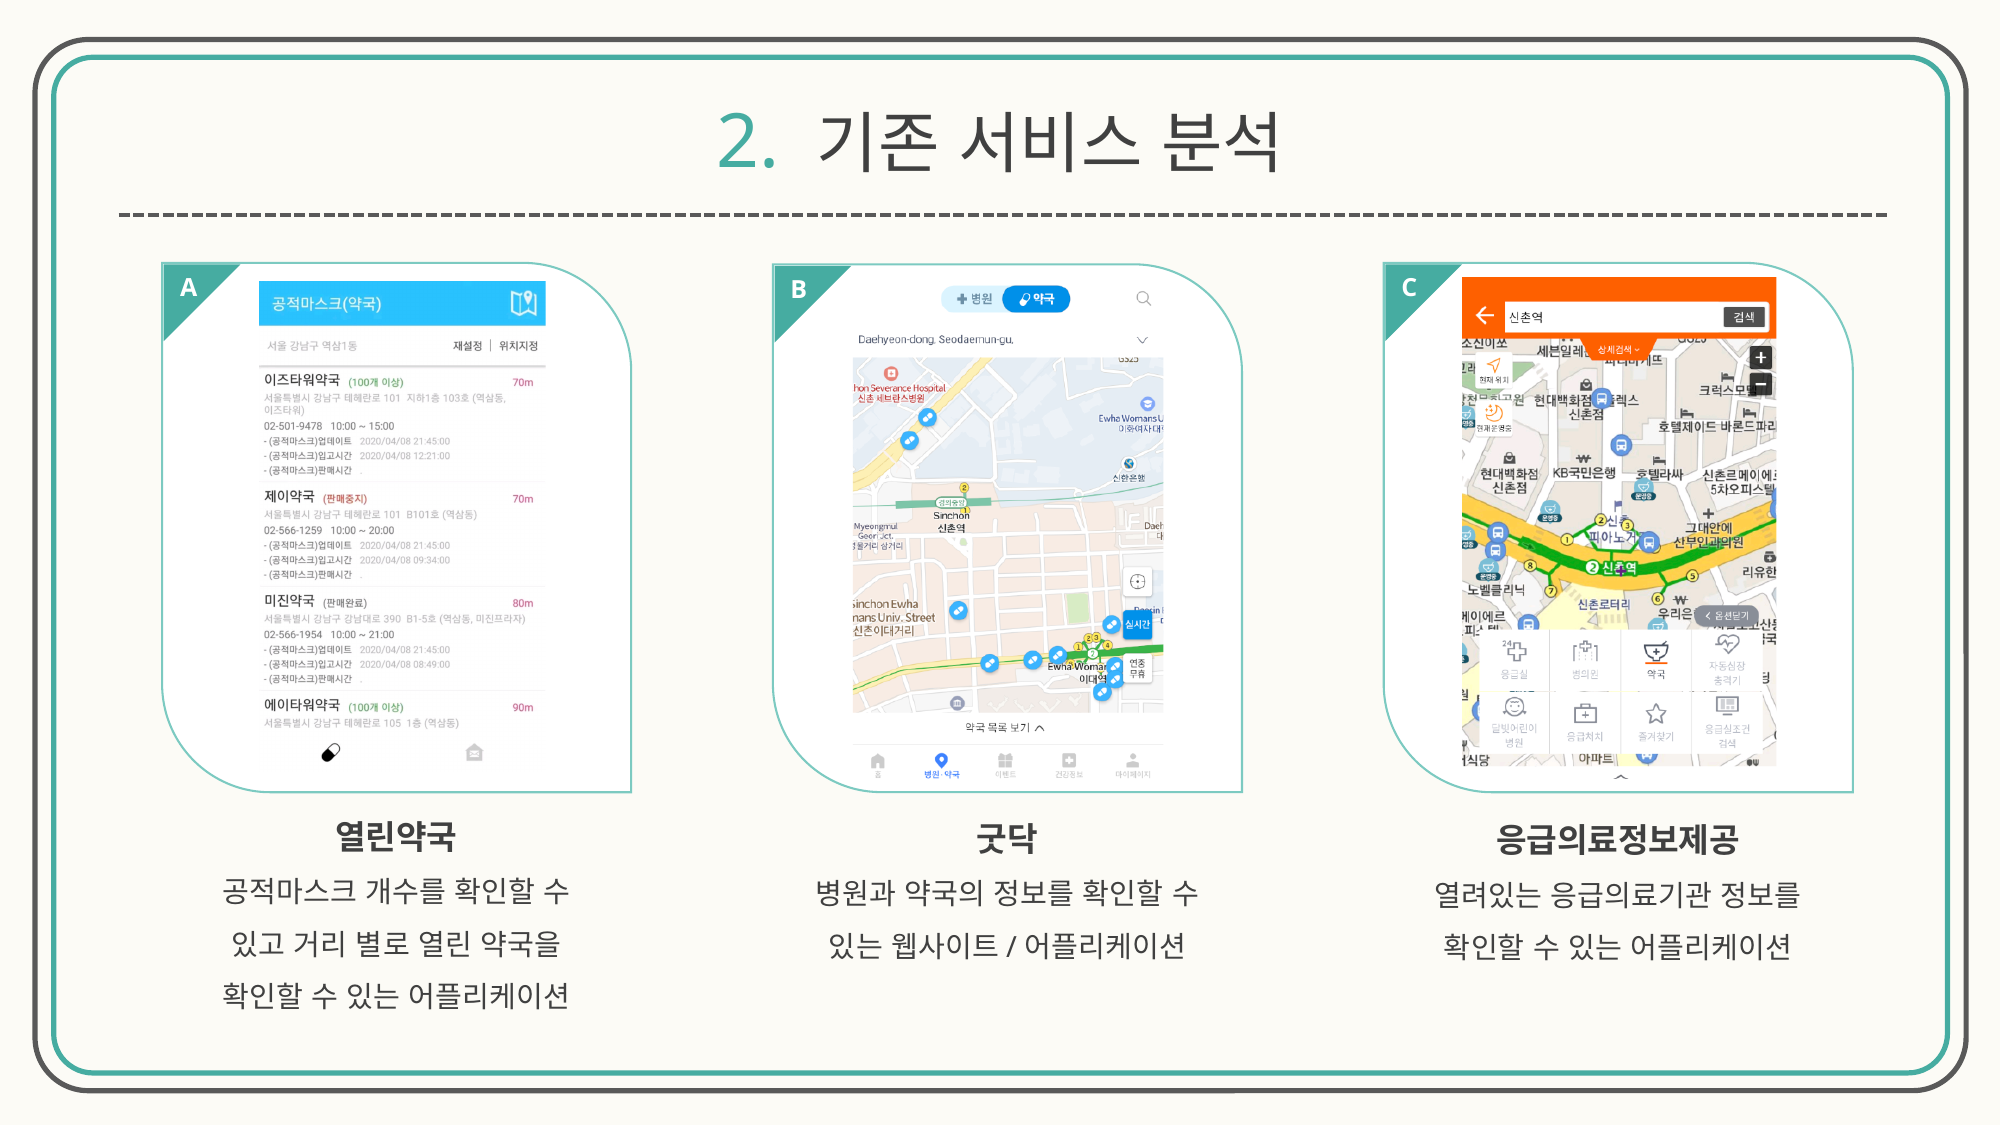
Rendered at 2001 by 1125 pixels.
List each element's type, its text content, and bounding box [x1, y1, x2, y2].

text_box [1384, 263, 1465, 344]
picture [259, 281, 546, 772]
picture [1462, 277, 1777, 780]
text_box 굿닥 병원과 약국의 정보를 확인할 수 있는 웹사이트/어플리케이션 [800, 790, 1215, 971]
text_box B [775, 265, 829, 311]
text_box [771, 263, 1244, 794]
text_box [1382, 261, 1854, 794]
text_box A [165, 264, 219, 310]
text_box [33, 38, 1968, 1092]
text_box [161, 261, 633, 794]
text_box [162, 263, 243, 344]
text_box 응급의료정보제공 열려있는 응급의료기관 정보를 확인할 수 있는 어플리케이션 [1411, 792, 1825, 972]
picture [852, 275, 1164, 784]
text_box [773, 264, 854, 346]
text_box 2. 기존 서비스 분석 [701, 85, 1300, 190]
text_box 열린약국 공적마스크 개수를 확인할 수 있고 거리 별로 열린 약국을 확인할 수 있는 어플리케이션 [189, 789, 604, 1022]
text_box C [1386, 264, 1439, 310]
